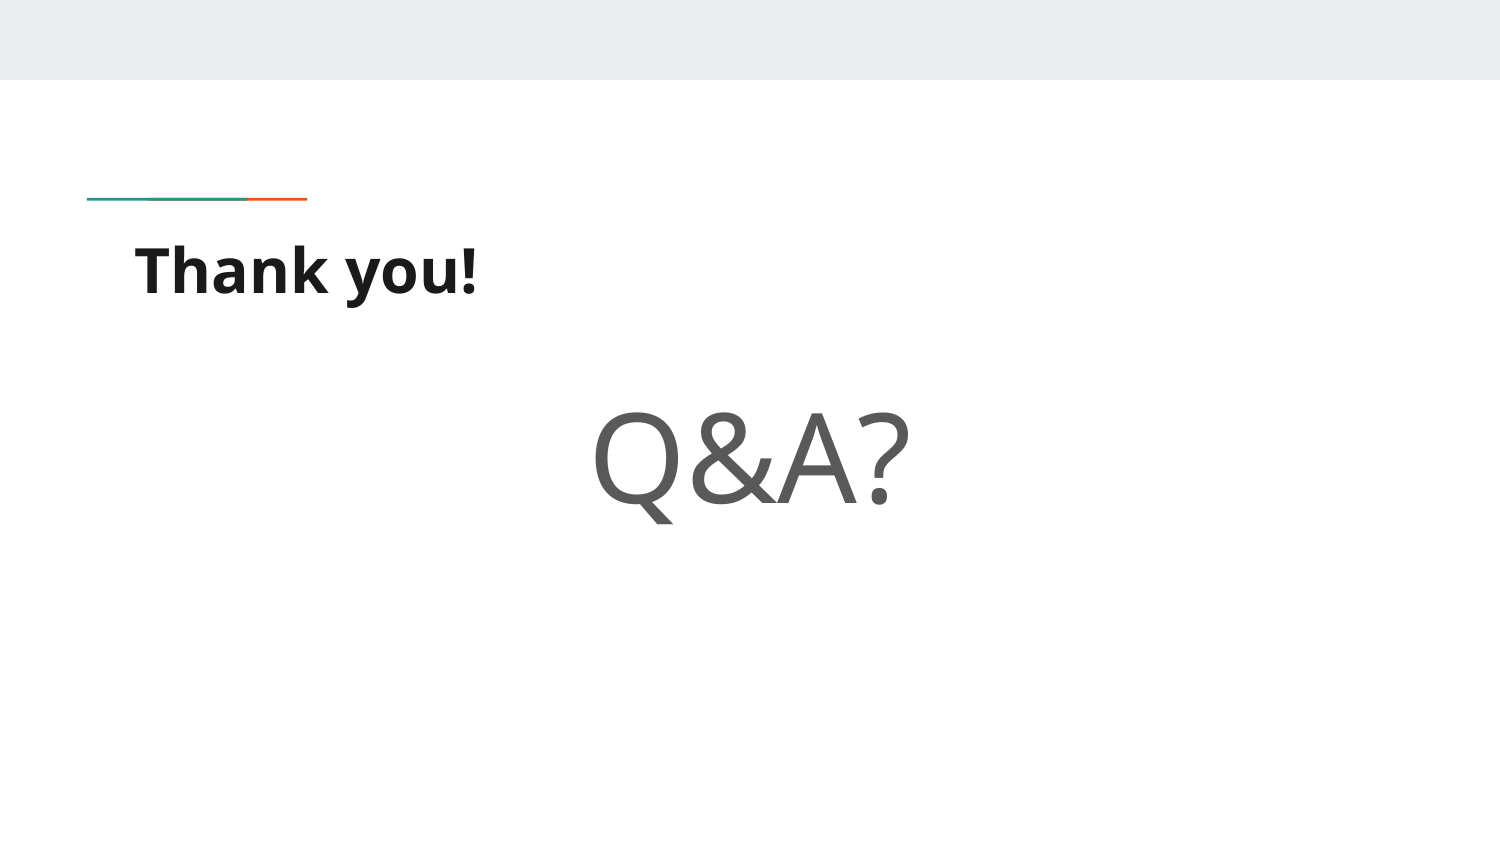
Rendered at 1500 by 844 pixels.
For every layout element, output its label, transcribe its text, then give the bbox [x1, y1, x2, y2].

list Q&A? [119, 341, 1381, 712]
title Thank you! [119, 216, 1381, 305]
